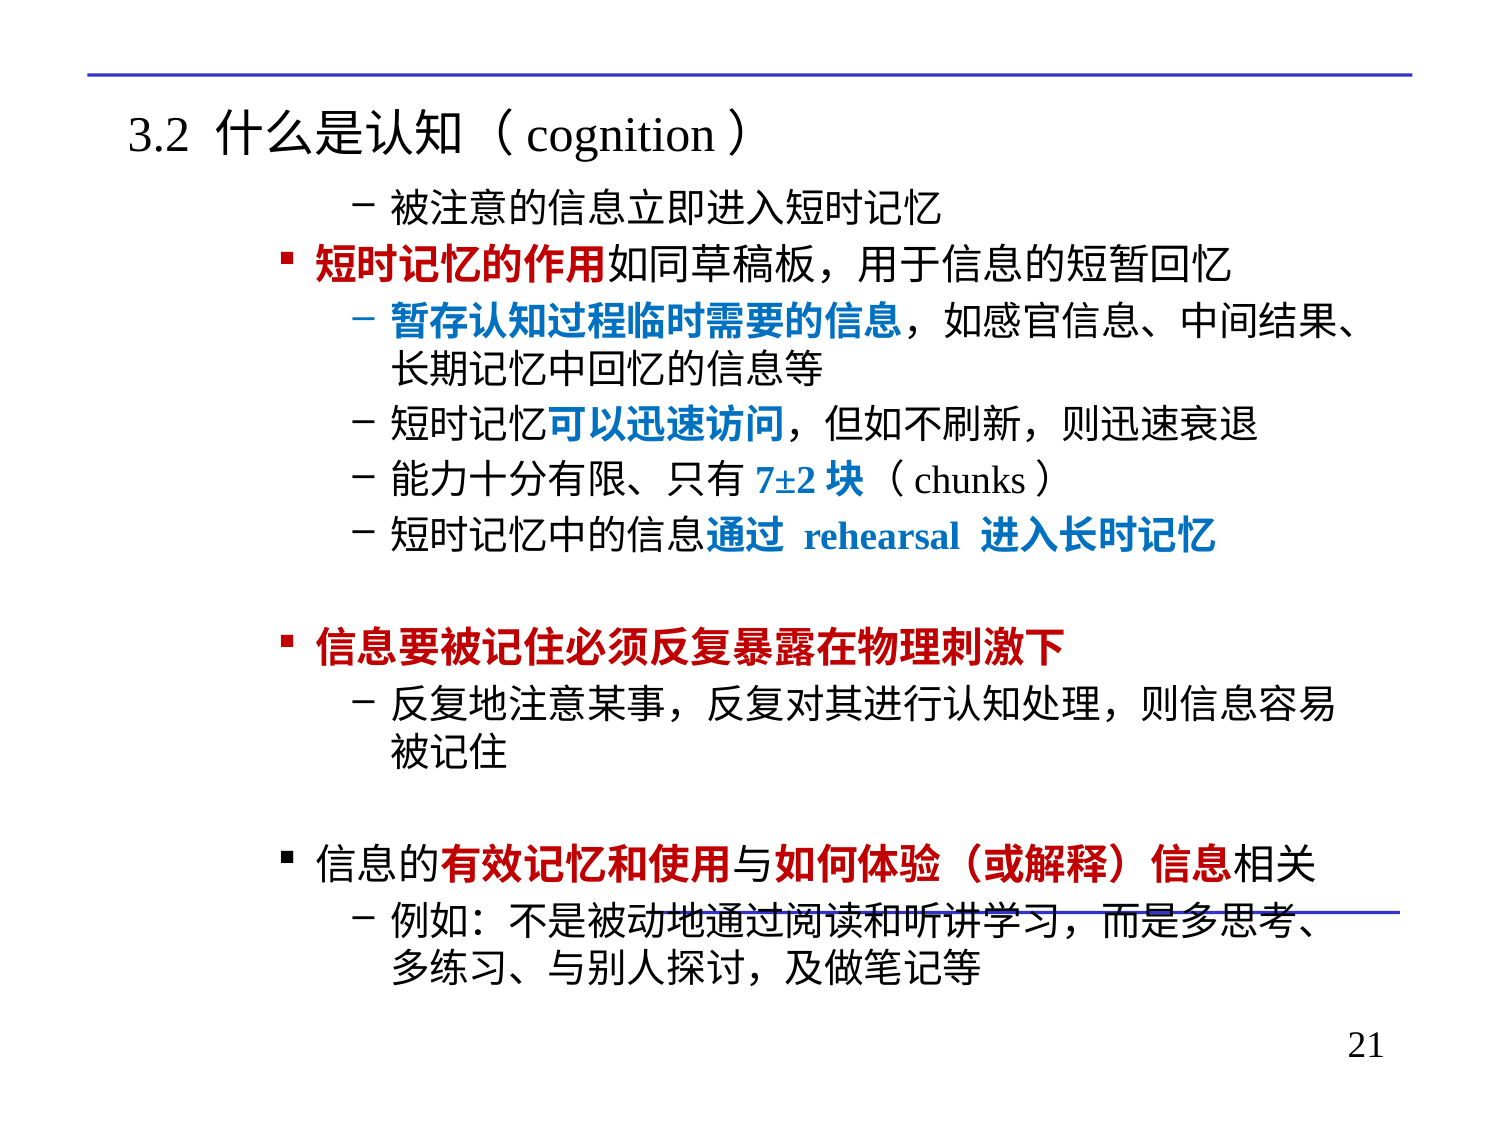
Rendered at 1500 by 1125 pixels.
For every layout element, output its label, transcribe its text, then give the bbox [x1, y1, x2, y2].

slide_number 21 [1087, 1012, 1401, 1088]
title 3.2 什么是认知（cognition） [112, 87, 1388, 174]
list 被注意的信息立即进入短时记忆 短时记忆的作用如同草稿板，用于信息的短暂回忆 暂存认知过程临时需要的信息，如感官信息、中间结果、长期记忆中回忆的信息等 短时记忆可以迅速访问，但如不刷新，则迅速衰退 能力十分有限、只有7±2块（chunks） 短时记忆中的信息通过 rehearsal 进入长时记忆 信息要被记住必须反复暴露在物理刺激下 反复地注意某事，反复对其进行认知处理，则信息容易被记住 信息的有效记忆和使用与如何体验（或解释）信息相关 例如：不是被动地通过阅读和听讲学习，而是多思考、多练习、与别人探讨，及做笔记等 [112, 174, 1388, 900]
